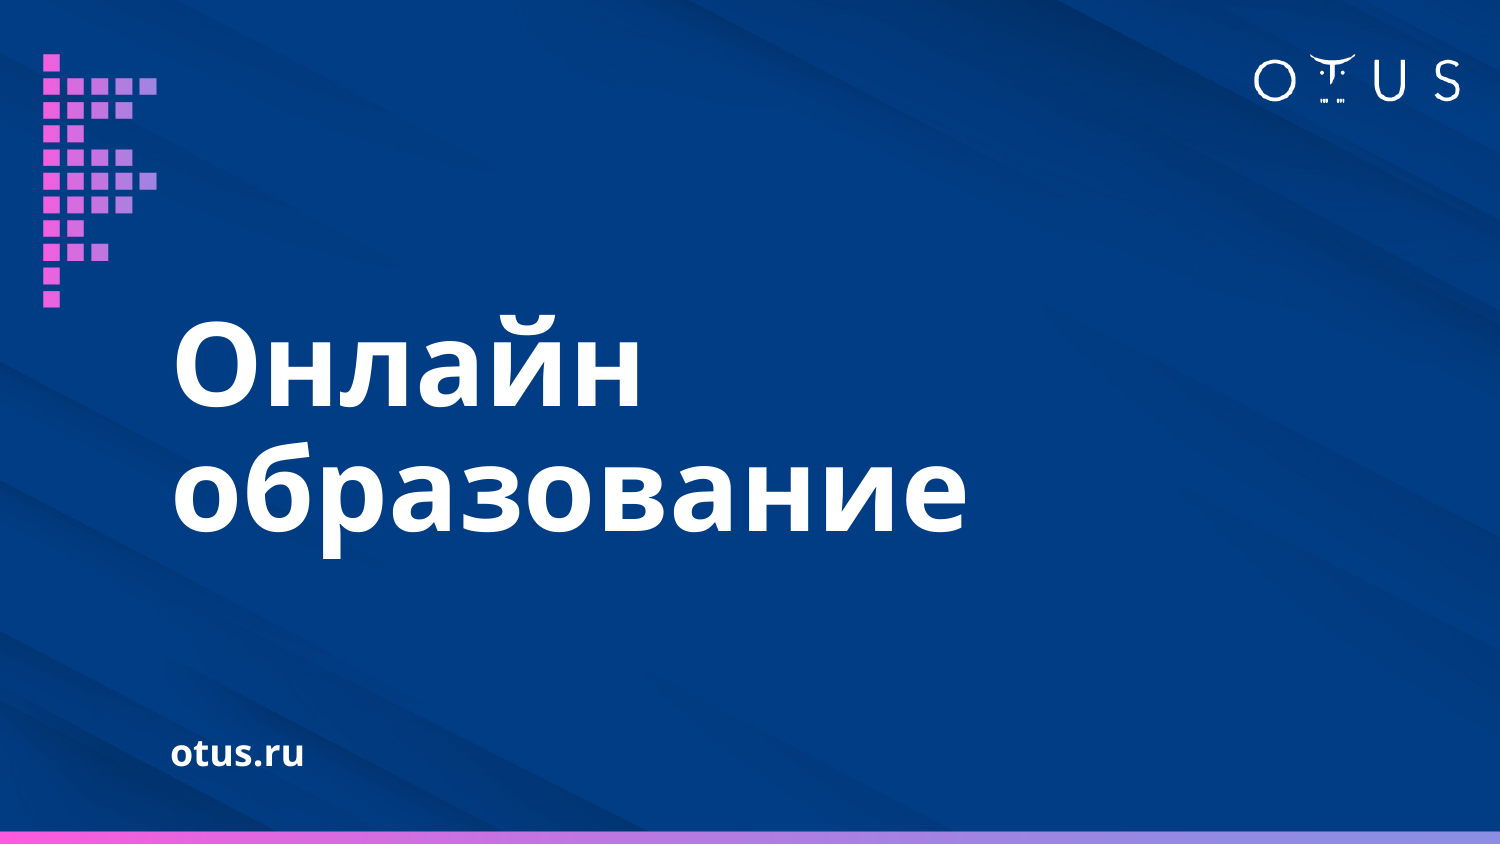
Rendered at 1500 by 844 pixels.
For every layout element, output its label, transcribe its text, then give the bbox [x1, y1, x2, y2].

picture [0, 0, 1500, 844]
subtitle otus.ru [154, 713, 1500, 793]
title Онлайн образование [154, 290, 1366, 680]
